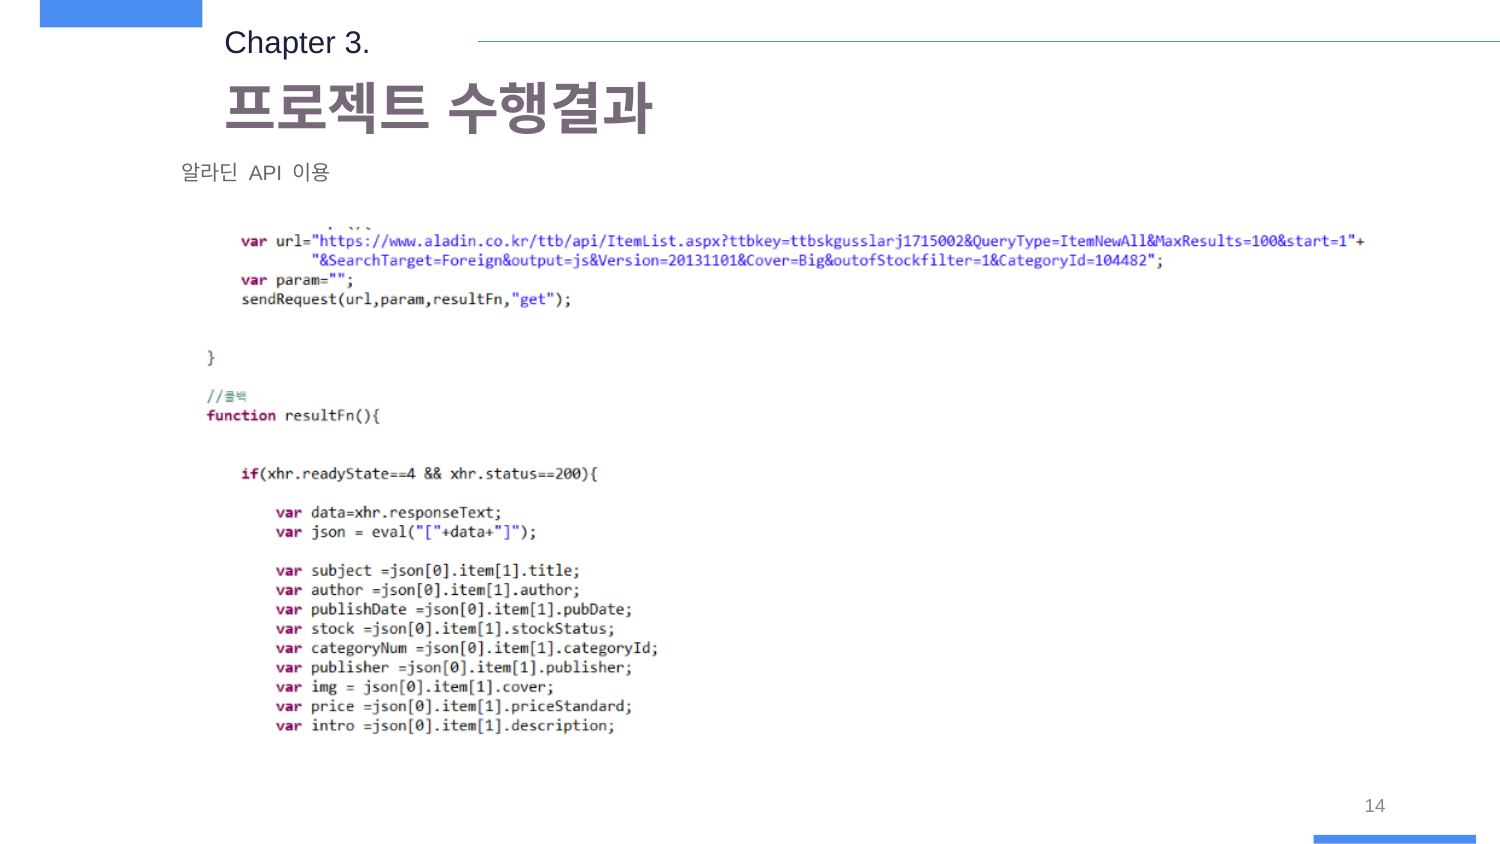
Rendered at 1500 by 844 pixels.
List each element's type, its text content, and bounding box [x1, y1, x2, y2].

text_box 알라딘 API 이용 [166, 146, 525, 197]
picture [137, 227, 1417, 758]
text_box Chapter 3. [213, 16, 478, 66]
slide_number 14 [1059, 782, 1397, 827]
text_box 프로젝트 수행결과 [213, 67, 792, 146]
text_box [39, 0, 203, 28]
text_box [1313, 834, 1477, 844]
